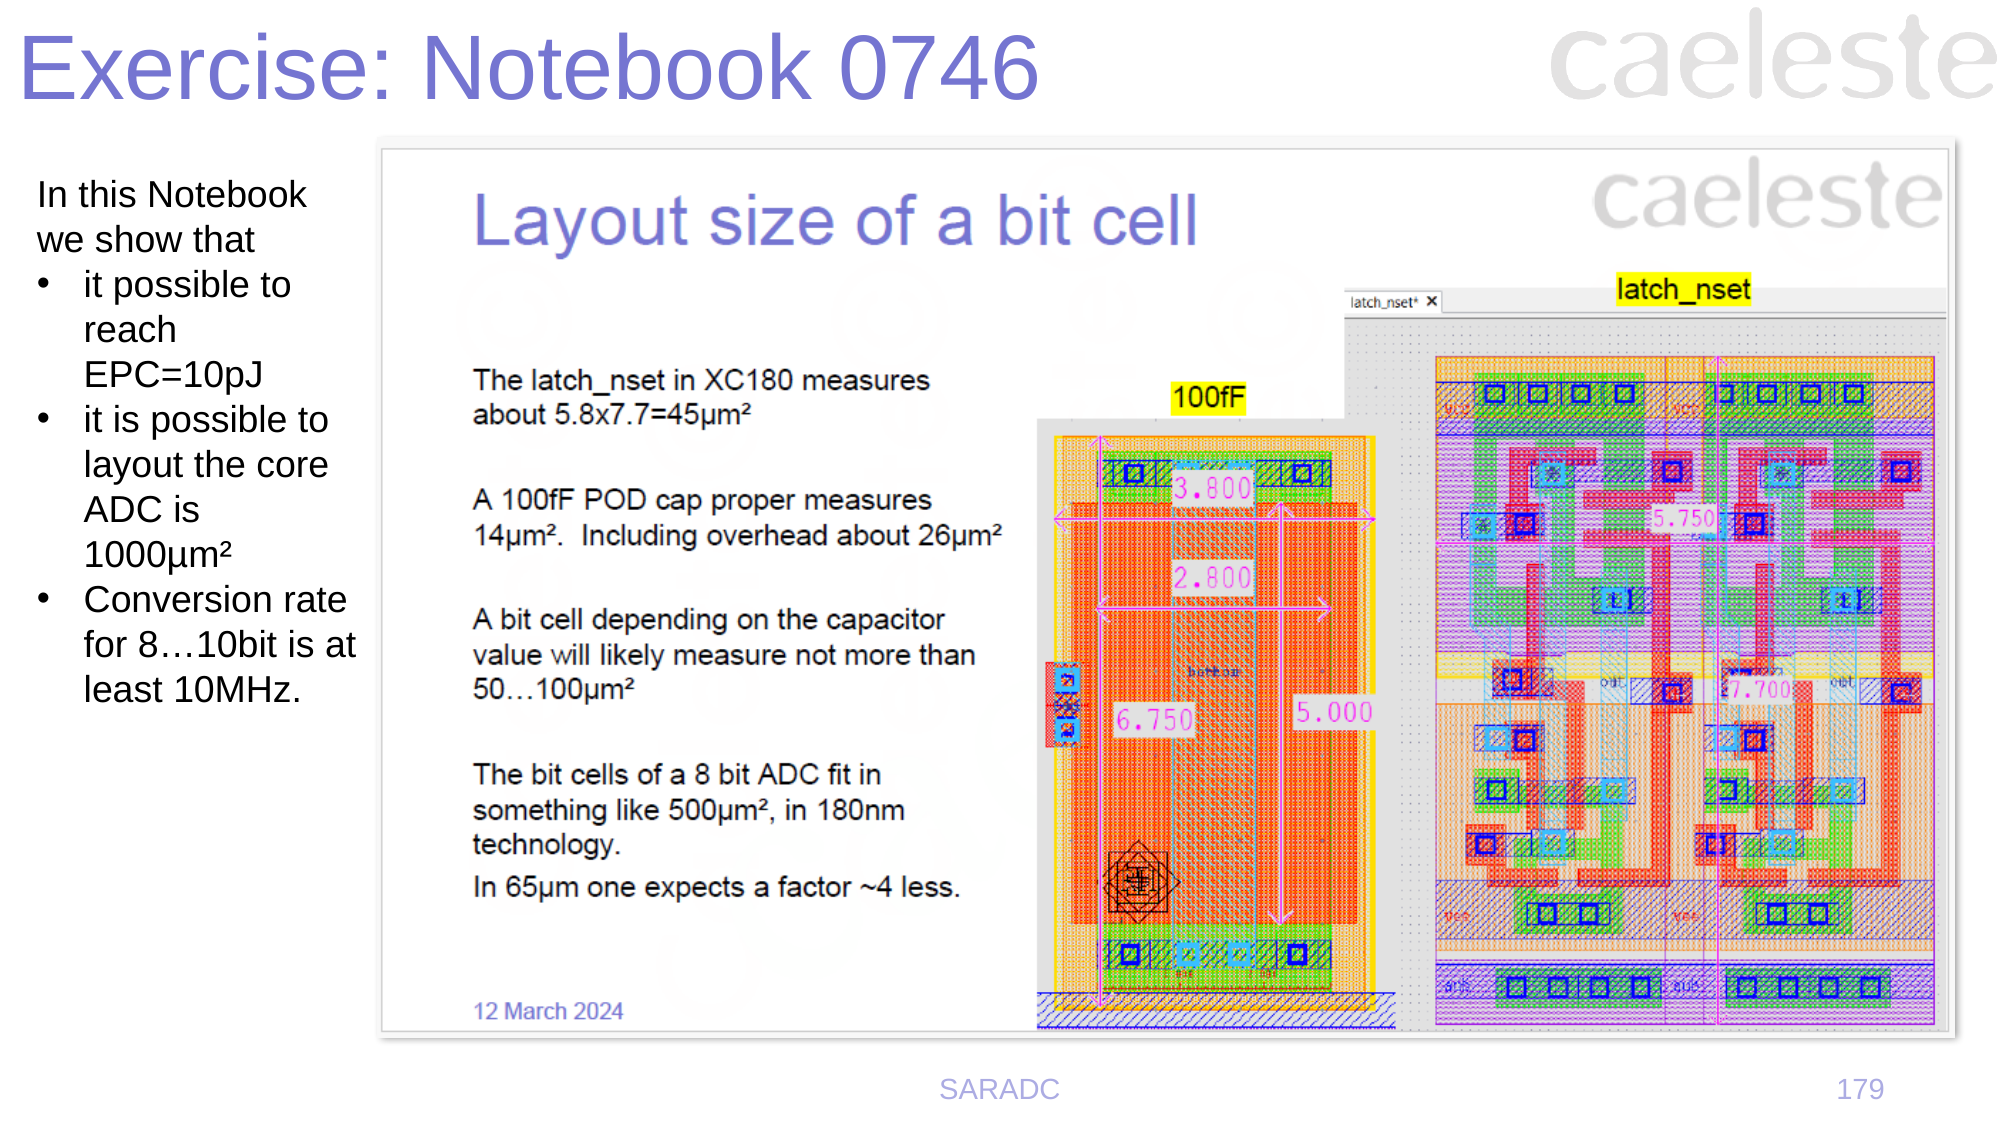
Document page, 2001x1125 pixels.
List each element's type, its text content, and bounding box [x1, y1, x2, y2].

footer SARADC [616, 1062, 1384, 1125]
title Exercise: Notebook 0746 [2, 0, 1803, 188]
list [377, 137, 1955, 1038]
slide_number 179 [1433, 1062, 1901, 1125]
text_box In this Notebook we show that it possible to reach EPC=10pJ it is possible to layout the core ADC is 1000µm² Conversion rate for 8…10bit is at least 10MHz. [22, 162, 373, 718]
